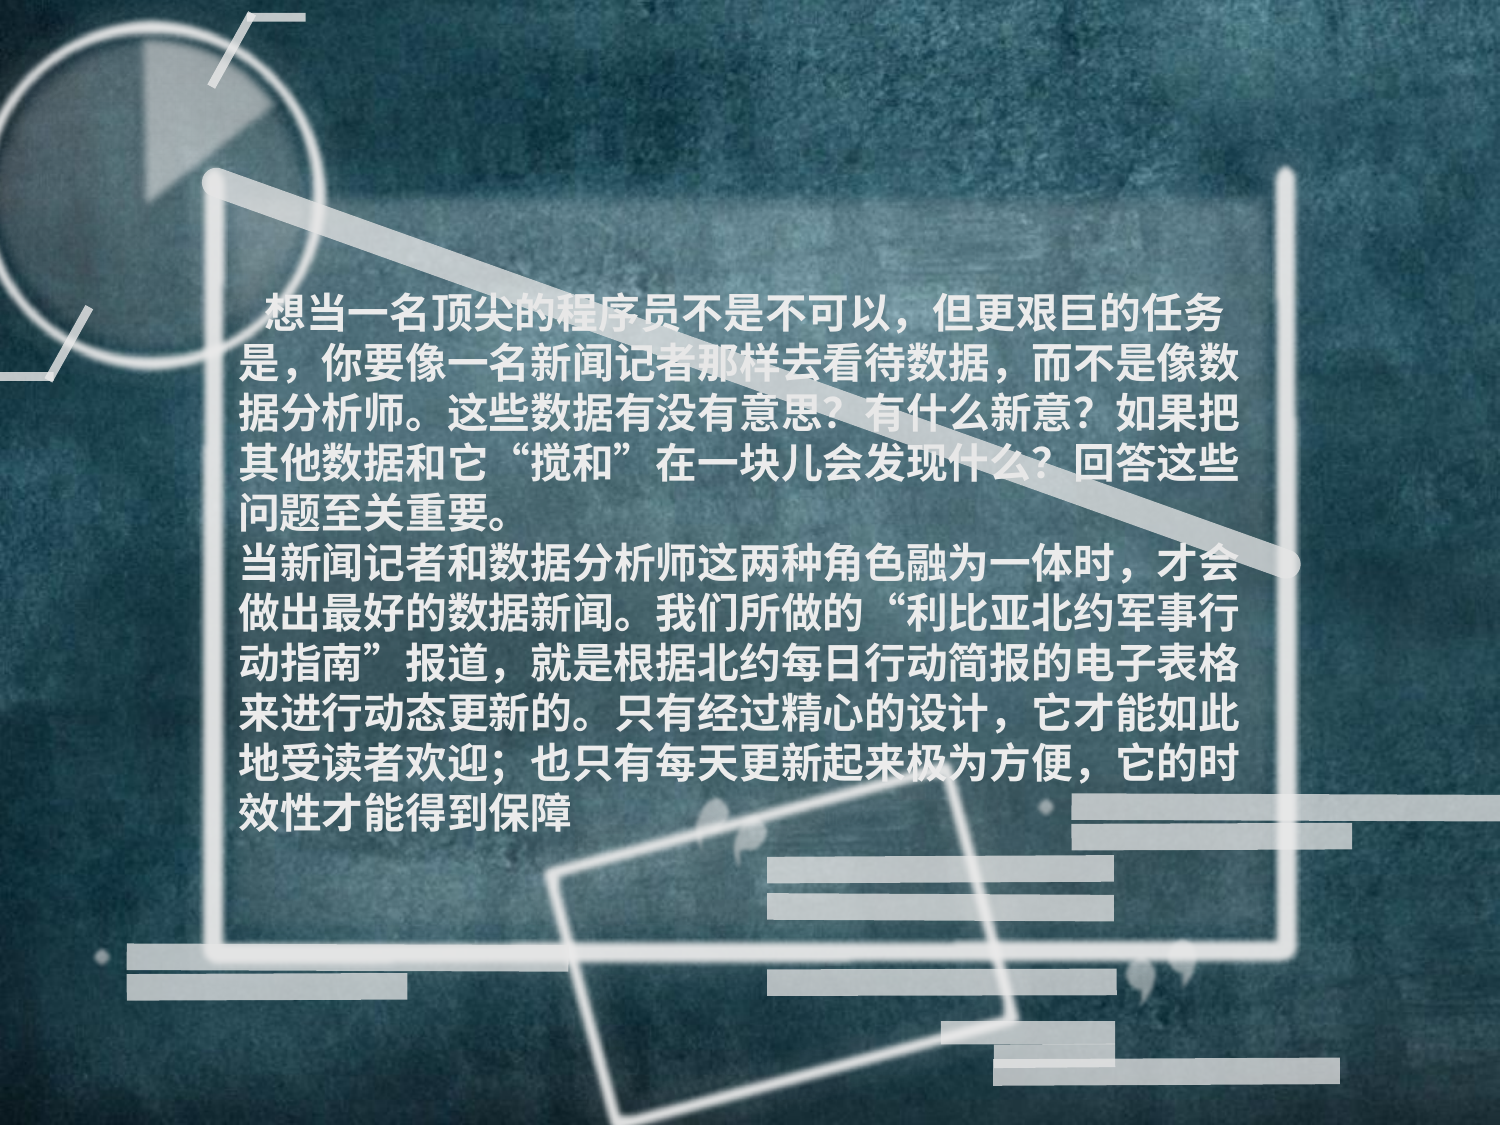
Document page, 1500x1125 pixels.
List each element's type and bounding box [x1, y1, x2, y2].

text_box [0, 194, 319, 377]
text_box [0, 16, 319, 180]
text_box [1033, 794, 1500, 838]
text_box [686, 795, 1327, 1073]
picture [0, 0, 1500, 1125]
text_box [88, 944, 556, 988]
